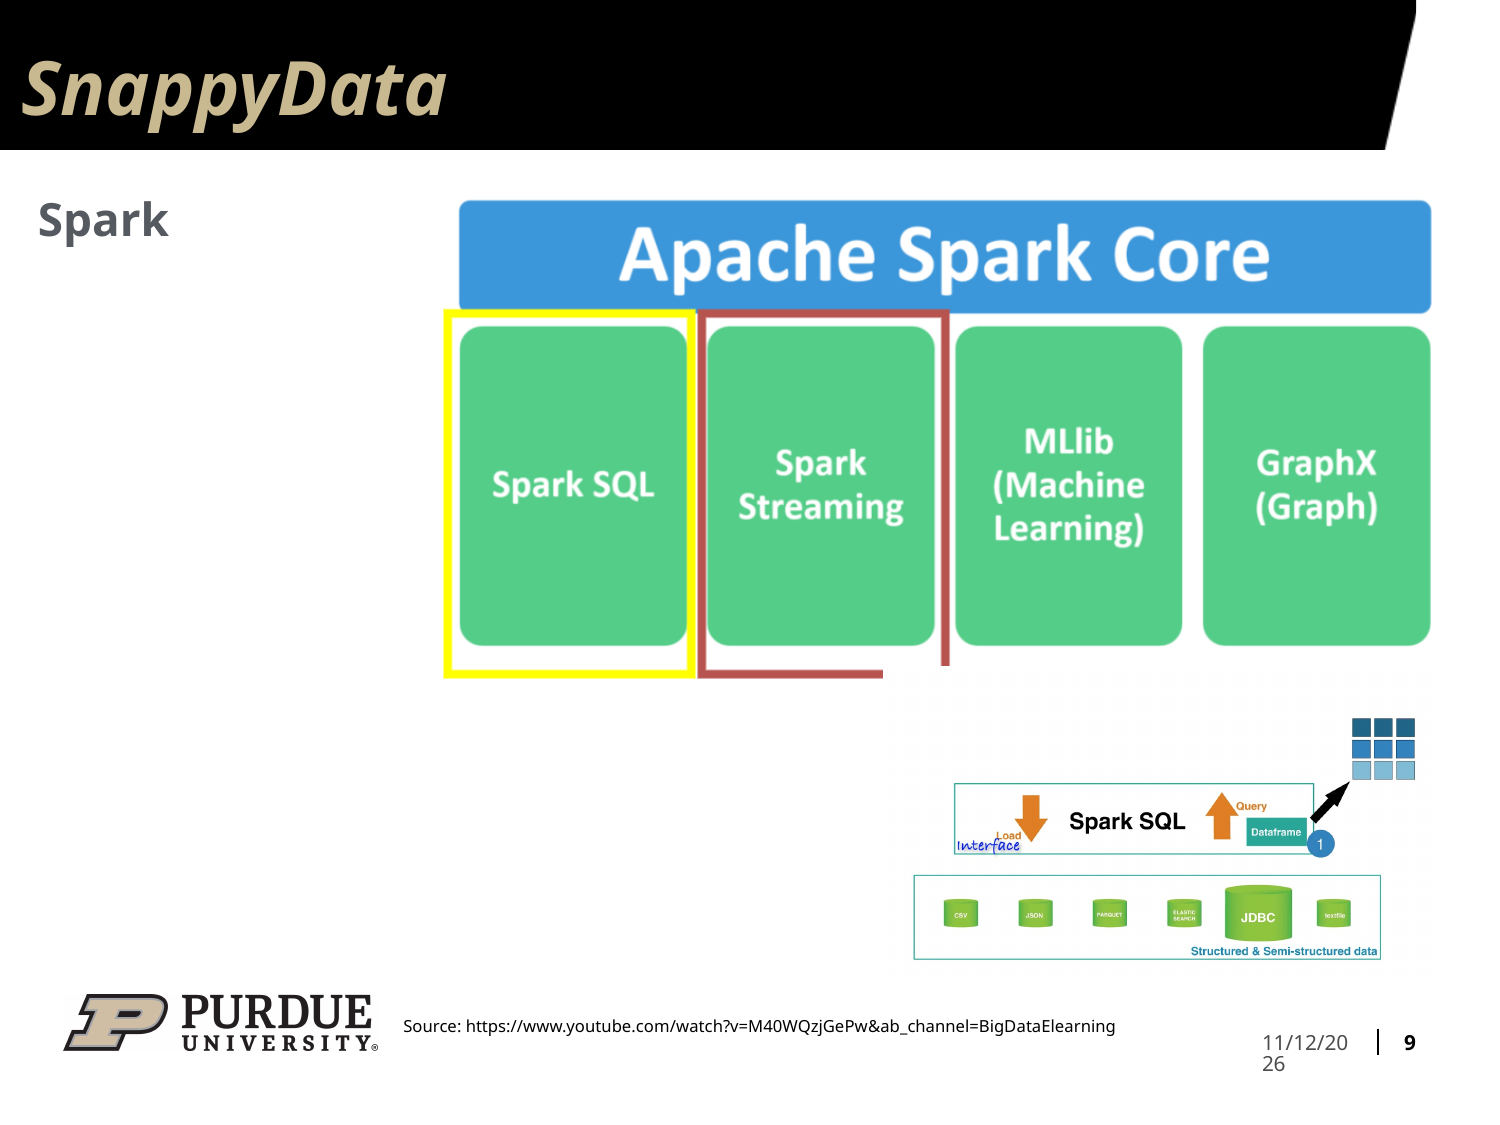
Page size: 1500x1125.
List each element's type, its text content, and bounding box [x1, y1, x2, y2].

picture [443, 175, 1434, 975]
subtitle Spark [37, 190, 443, 247]
title SnappyData [18, 48, 1160, 138]
slide_number 9 [1380, 1013, 1441, 1074]
picture [63, 994, 378, 1051]
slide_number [1247, 1017, 1375, 1071]
text_box Source: https://www.youtube.com/watch?v=M40WQzjGePw&ab_channel=BigDataElearning [388, 1008, 1273, 1044]
